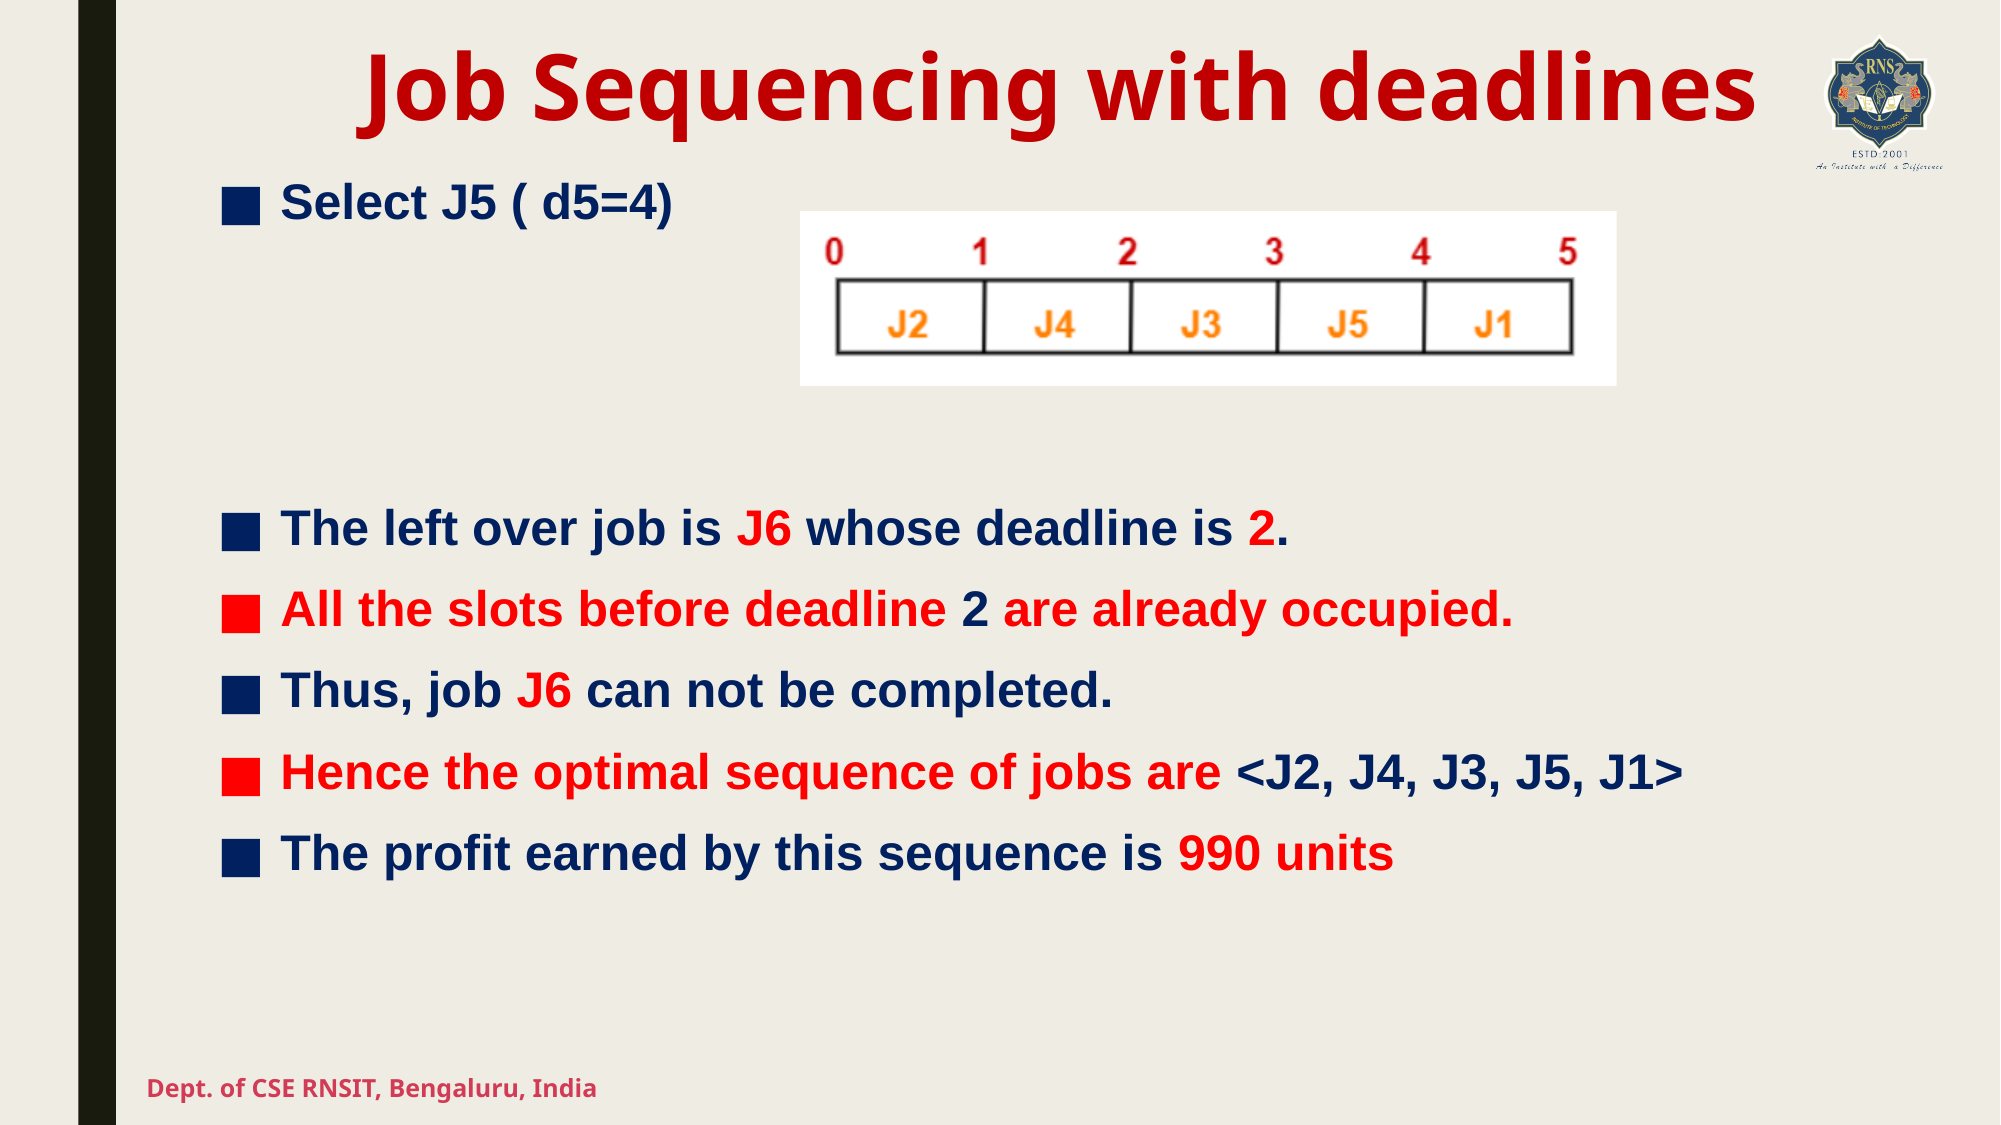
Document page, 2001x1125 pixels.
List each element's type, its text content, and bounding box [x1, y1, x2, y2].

footer Dept. of CSE RNSIT, Bengaluru, India [131, 1056, 1162, 1124]
title Job Sequencing with deadlines [202, 34, 1944, 166]
picture [799, 211, 1617, 386]
list Select J5 ( d5=4) The left over job is J6 whose deadline is 2. All the slots before deadline 2 are already occupied. Thus, job J6 can not be completed. Hence the optimal sequence of jobs are <J2, J4, J3, J5, J1> The profit earned by this sequence is 990 units [202, 166, 1944, 988]
